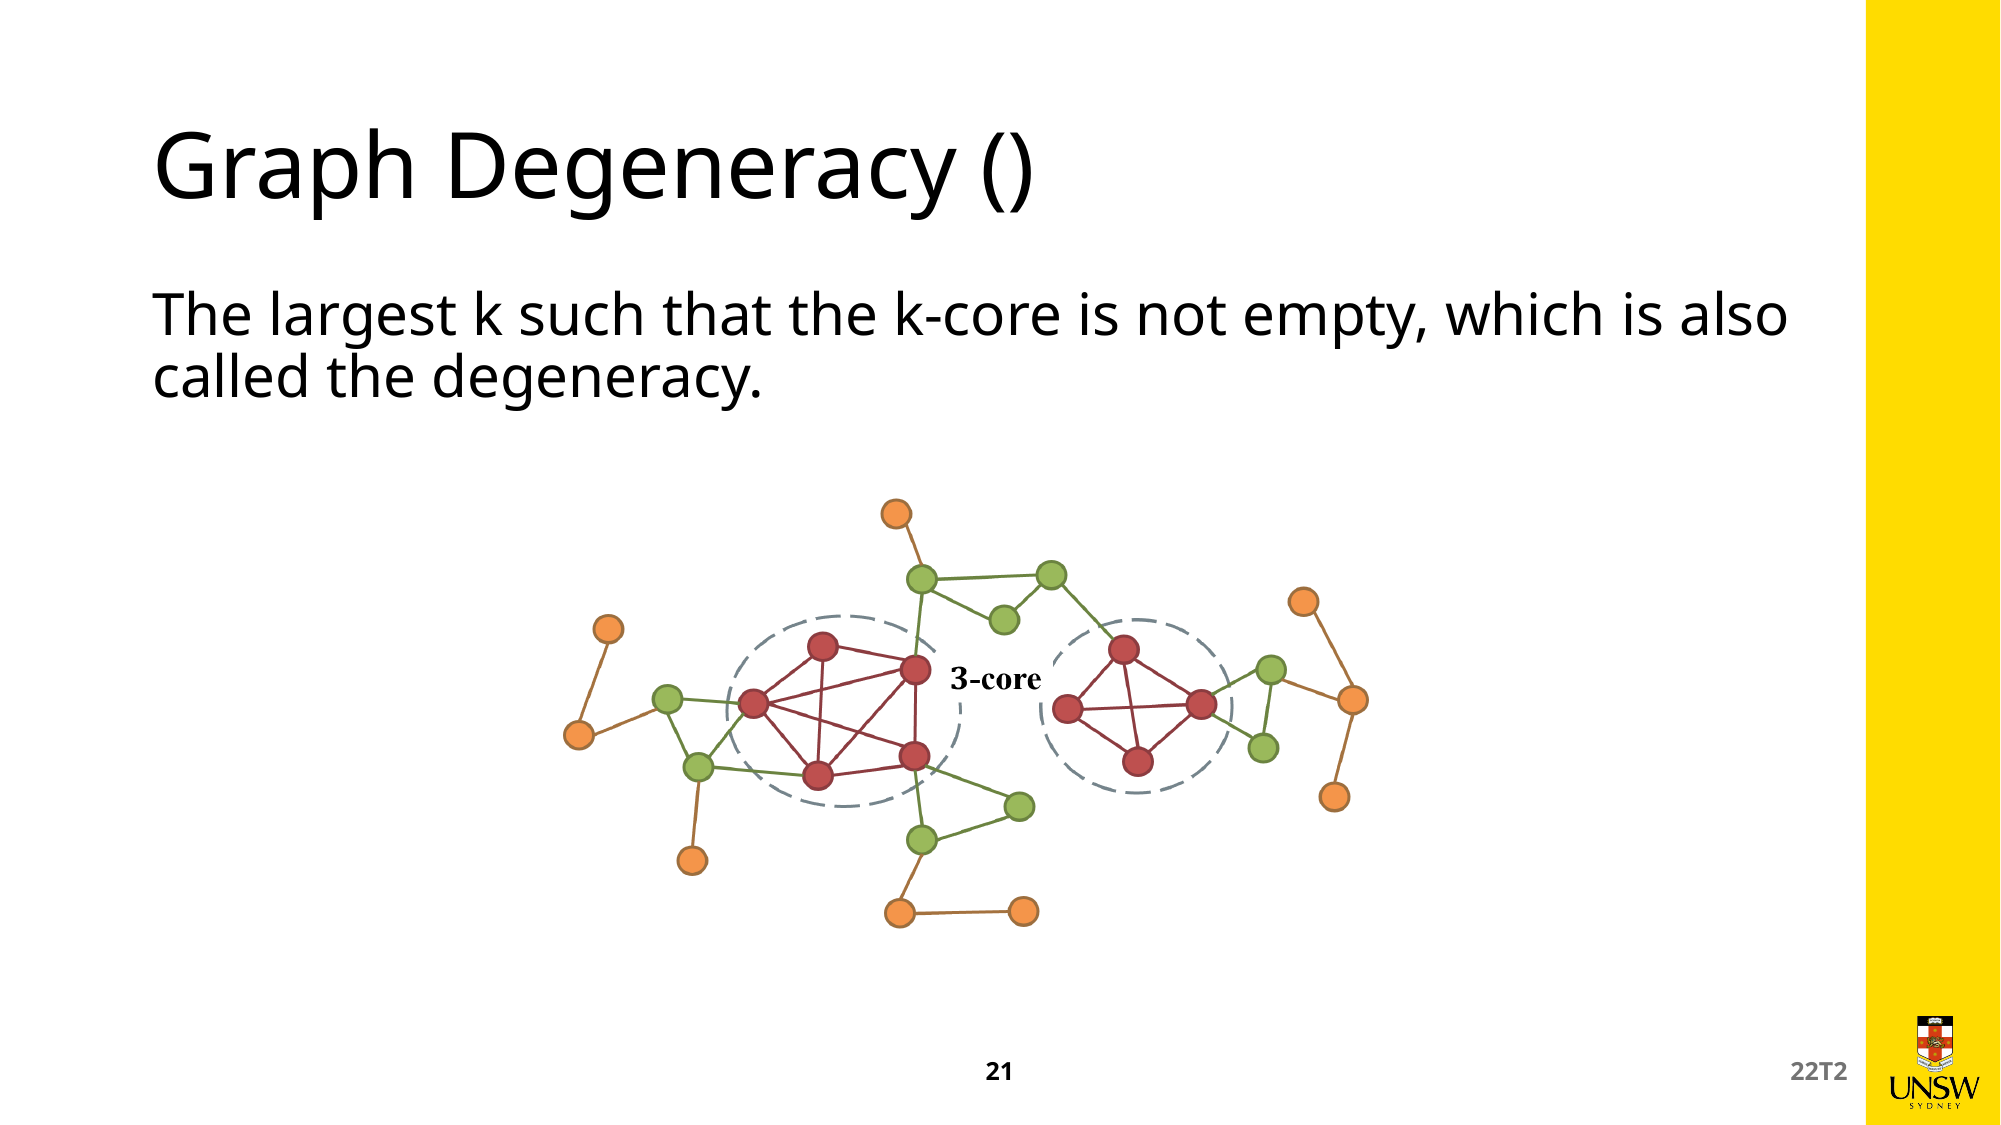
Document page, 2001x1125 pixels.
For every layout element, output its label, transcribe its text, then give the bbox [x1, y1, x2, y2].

footer 22T2 [1225, 1042, 1863, 1103]
list The largest k such that the k-core is not empty, which is also called the degeneracy. [137, 277, 1821, 464]
slide_number 21 [774, 1042, 1225, 1103]
picture [1890, 1016, 1980, 1109]
picture [557, 494, 1374, 935]
